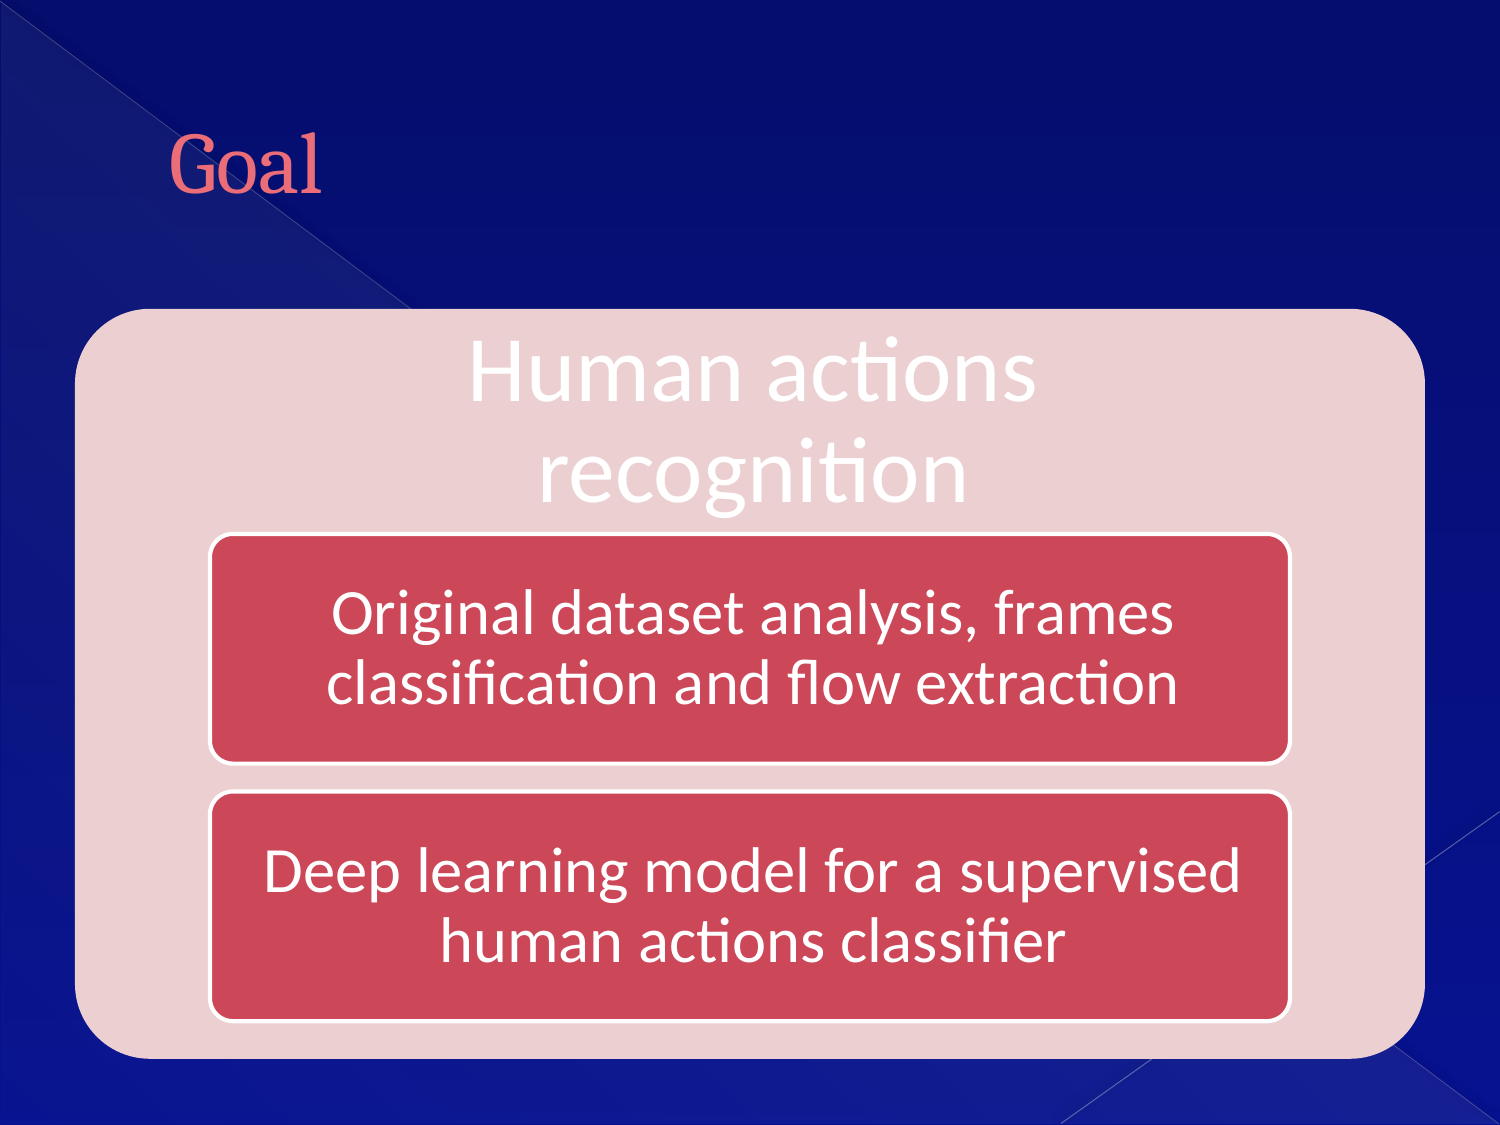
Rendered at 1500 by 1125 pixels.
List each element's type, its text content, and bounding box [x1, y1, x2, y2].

title Goal [75, 43, 1425, 274]
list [74, 308, 1426, 1060]
